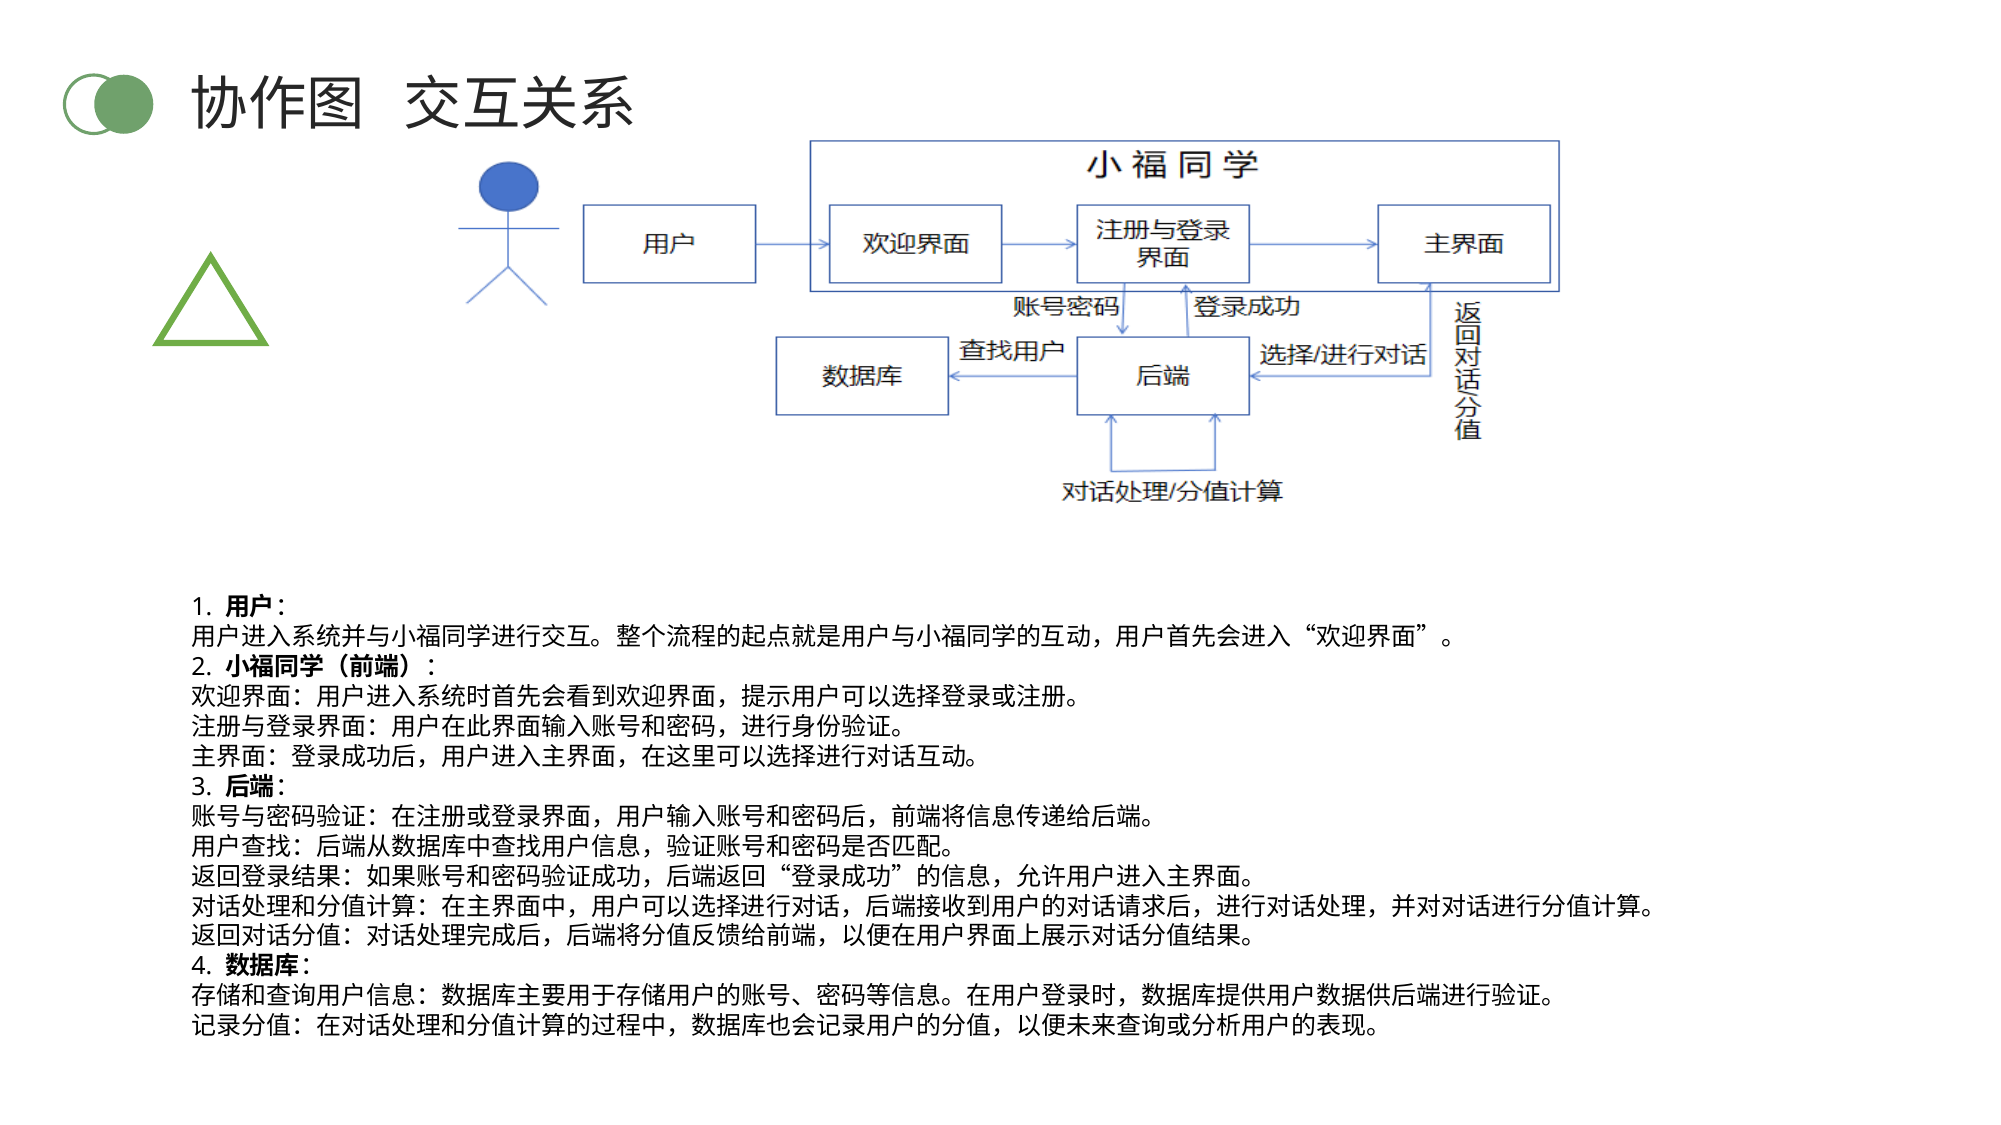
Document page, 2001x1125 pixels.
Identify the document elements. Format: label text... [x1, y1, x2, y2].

text_box [64, 75, 108, 134]
text_box 1. 用户： 用户进入系统并与小福同学进行交互。整个流程的起点就是用户与小福同学的互动，用户首先会进入“欢迎界面”。 2. 小福同学（前端）： 欢迎界面：用户进入系统时首先会看到欢迎界面，提示用户可以选择登录或注册。 注册与登录界面：用户在此界面输入账号和密码，进行身份验证。 主界面：登录成功后，用户进入主界面，在这里可以选择进行对话互动。 3. 后端： 账号与密码验证：在注册或登录界面，用户输入账号和密码后，前端将信息传递给后端。 用户查找：后端从数据库中查找用户信息，验证账号和密码是否匹配。 返回登录结果：如果账号和密码验证成功，后端返回“登录成功”的信息，允许用户进入主界面。 对话处理和分值计算：在主界面中，用户可以选择进行对话，后端接收到用户的对话请求后，进行对话处理，并对对话进行分值计算。 返回对话分值：对话处理完成后，后端将分值反馈给前端，以便在用户界面上展示对话分值结果。 4. 数据库： 存储和查询用户信息：数据库主要用于存储用户的账号、密码等信息。在用户登录时，数据库提供用户数据供后端进行验证。 记录分值：在对话处理和分值计算的过程中，数据库也会记录用户的分值，以便未来查询或分析用户的表现。 [176, 583, 1840, 1070]
text_box [89, 298, 333, 394]
text_box [94, 74, 154, 134]
text_box 协作图 交互关系 [190, 65, 1829, 137]
text_box [155, 255, 266, 345]
picture [426, 133, 1609, 518]
